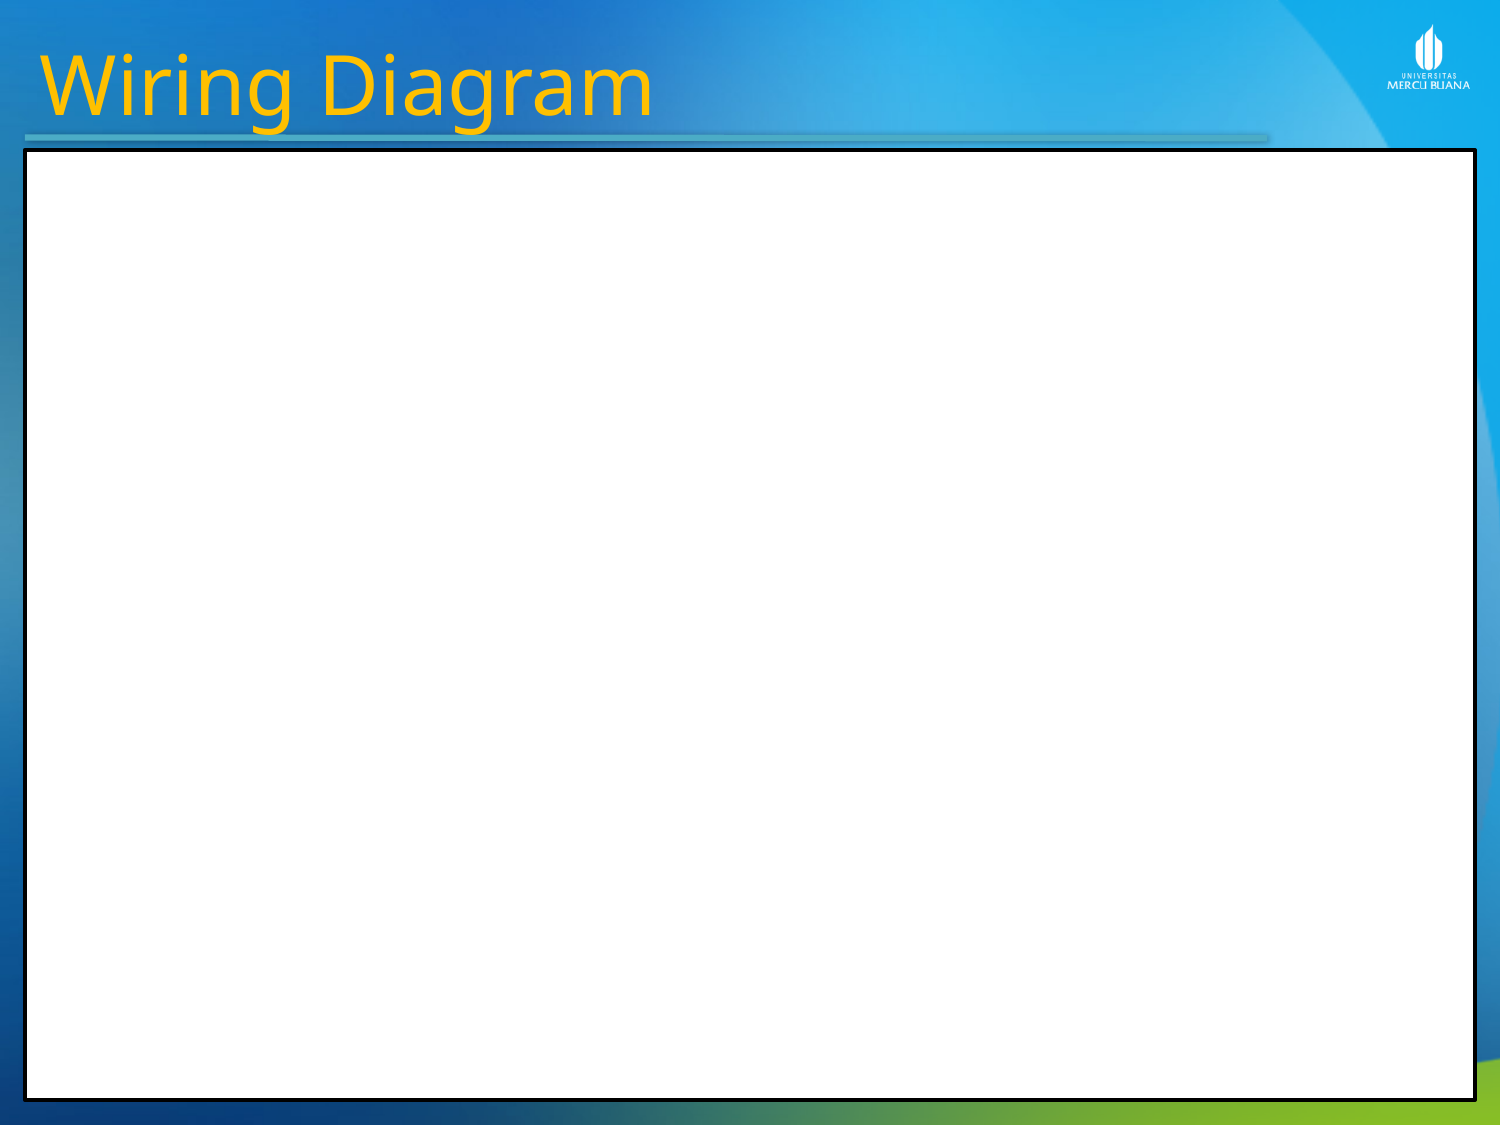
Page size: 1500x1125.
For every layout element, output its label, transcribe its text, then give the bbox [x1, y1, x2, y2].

list Wiring Diagram [24, 24, 1213, 148]
text_box [23, 148, 1477, 1102]
picture [0, 0, 1500, 1125]
